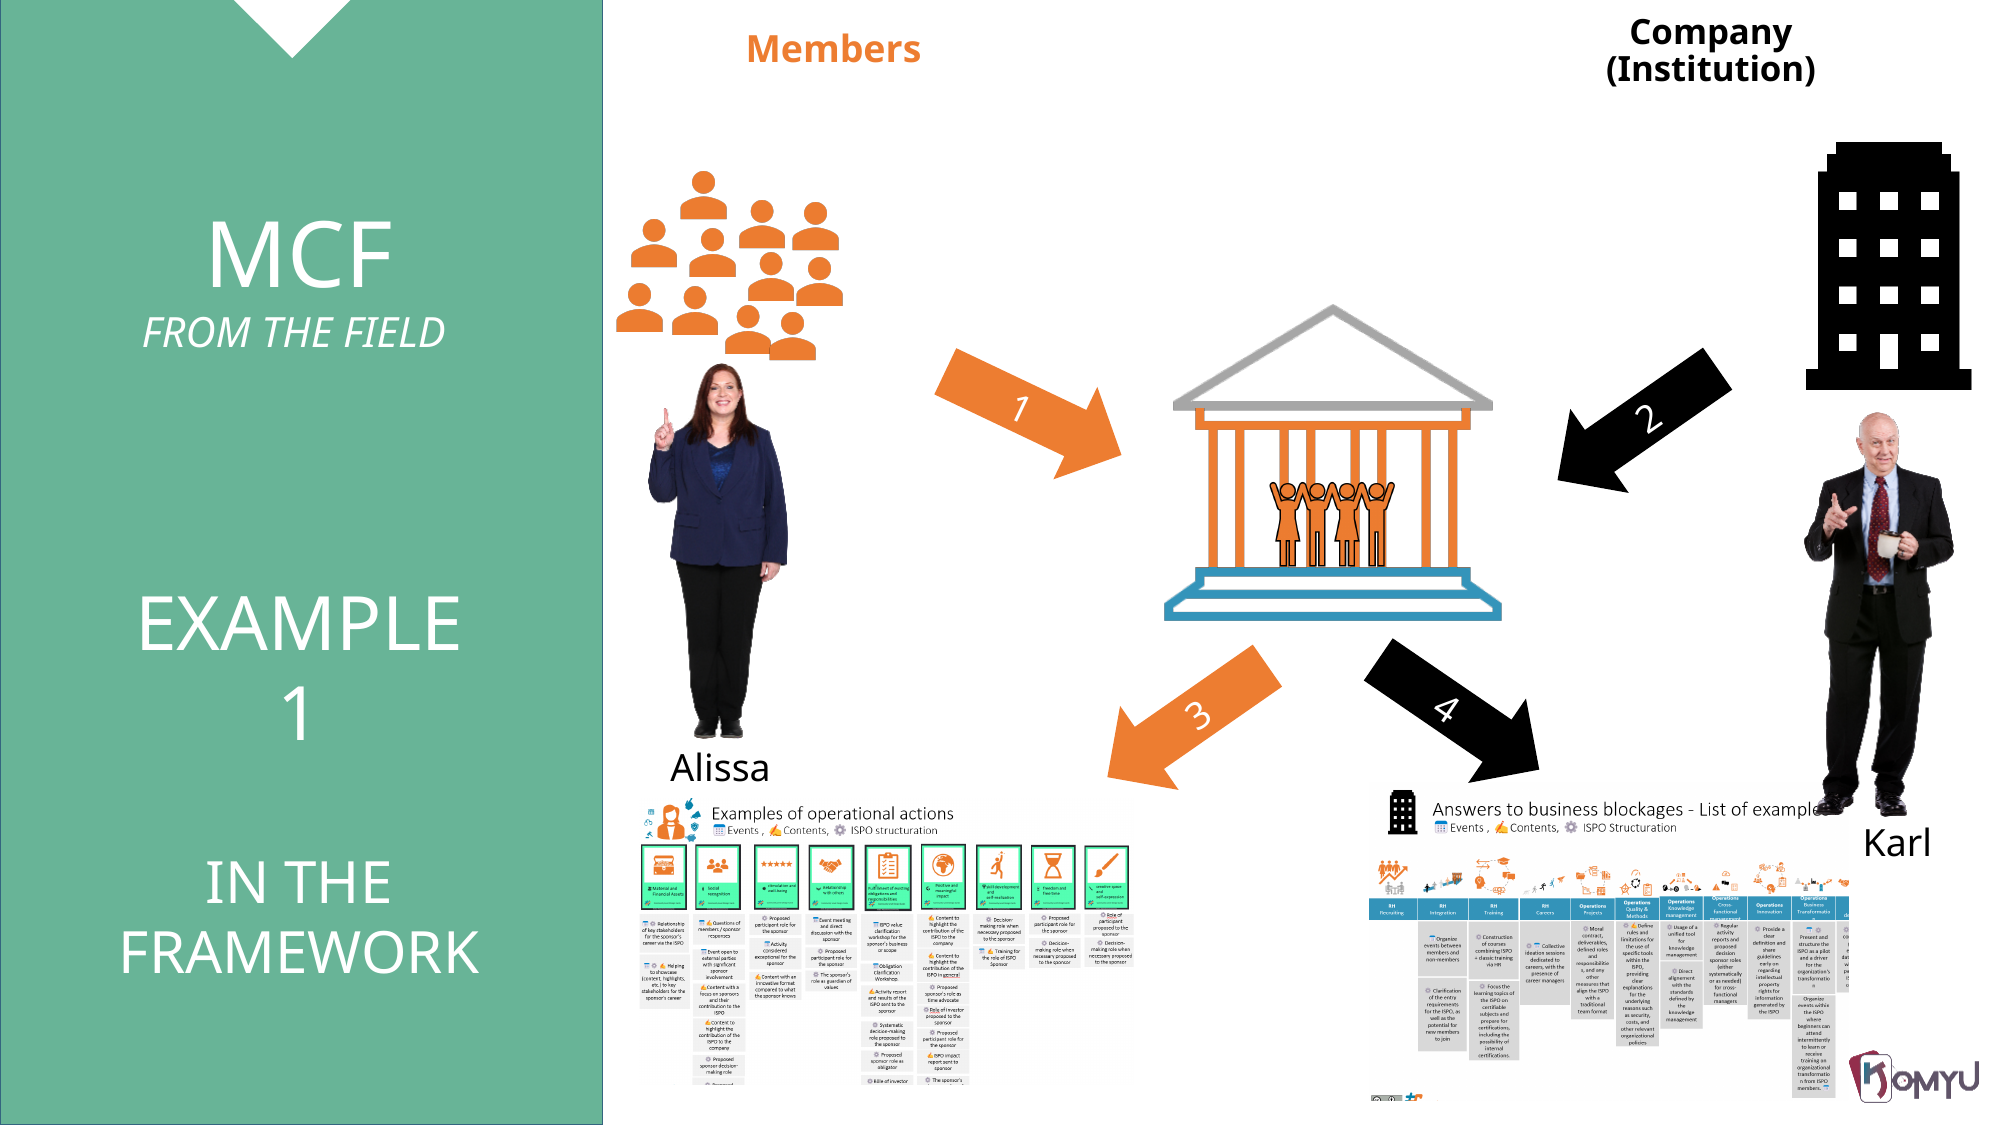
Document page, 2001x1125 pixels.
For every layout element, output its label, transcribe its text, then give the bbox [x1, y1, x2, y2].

text_box 3 [1106, 643, 1284, 792]
text_box Company (Institution) [1584, 1, 1838, 102]
title MCF from the field EXAMPLE 1 In the FRAMEWORK [95, 188, 504, 1036]
text_box Karl [1849, 817, 1947, 872]
picture [639, 798, 1134, 1085]
text_box 2 [1556, 346, 1734, 495]
text_box Alissa [655, 739, 786, 796]
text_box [1155, 302, 1509, 622]
picture [1369, 412, 1984, 1109]
text_box Members [707, 0, 960, 101]
text_box 1 [932, 346, 1123, 482]
picture [648, 363, 788, 739]
text_box 4 [1362, 636, 1541, 782]
picture [1746, 124, 2000, 407]
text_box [605, 161, 854, 370]
